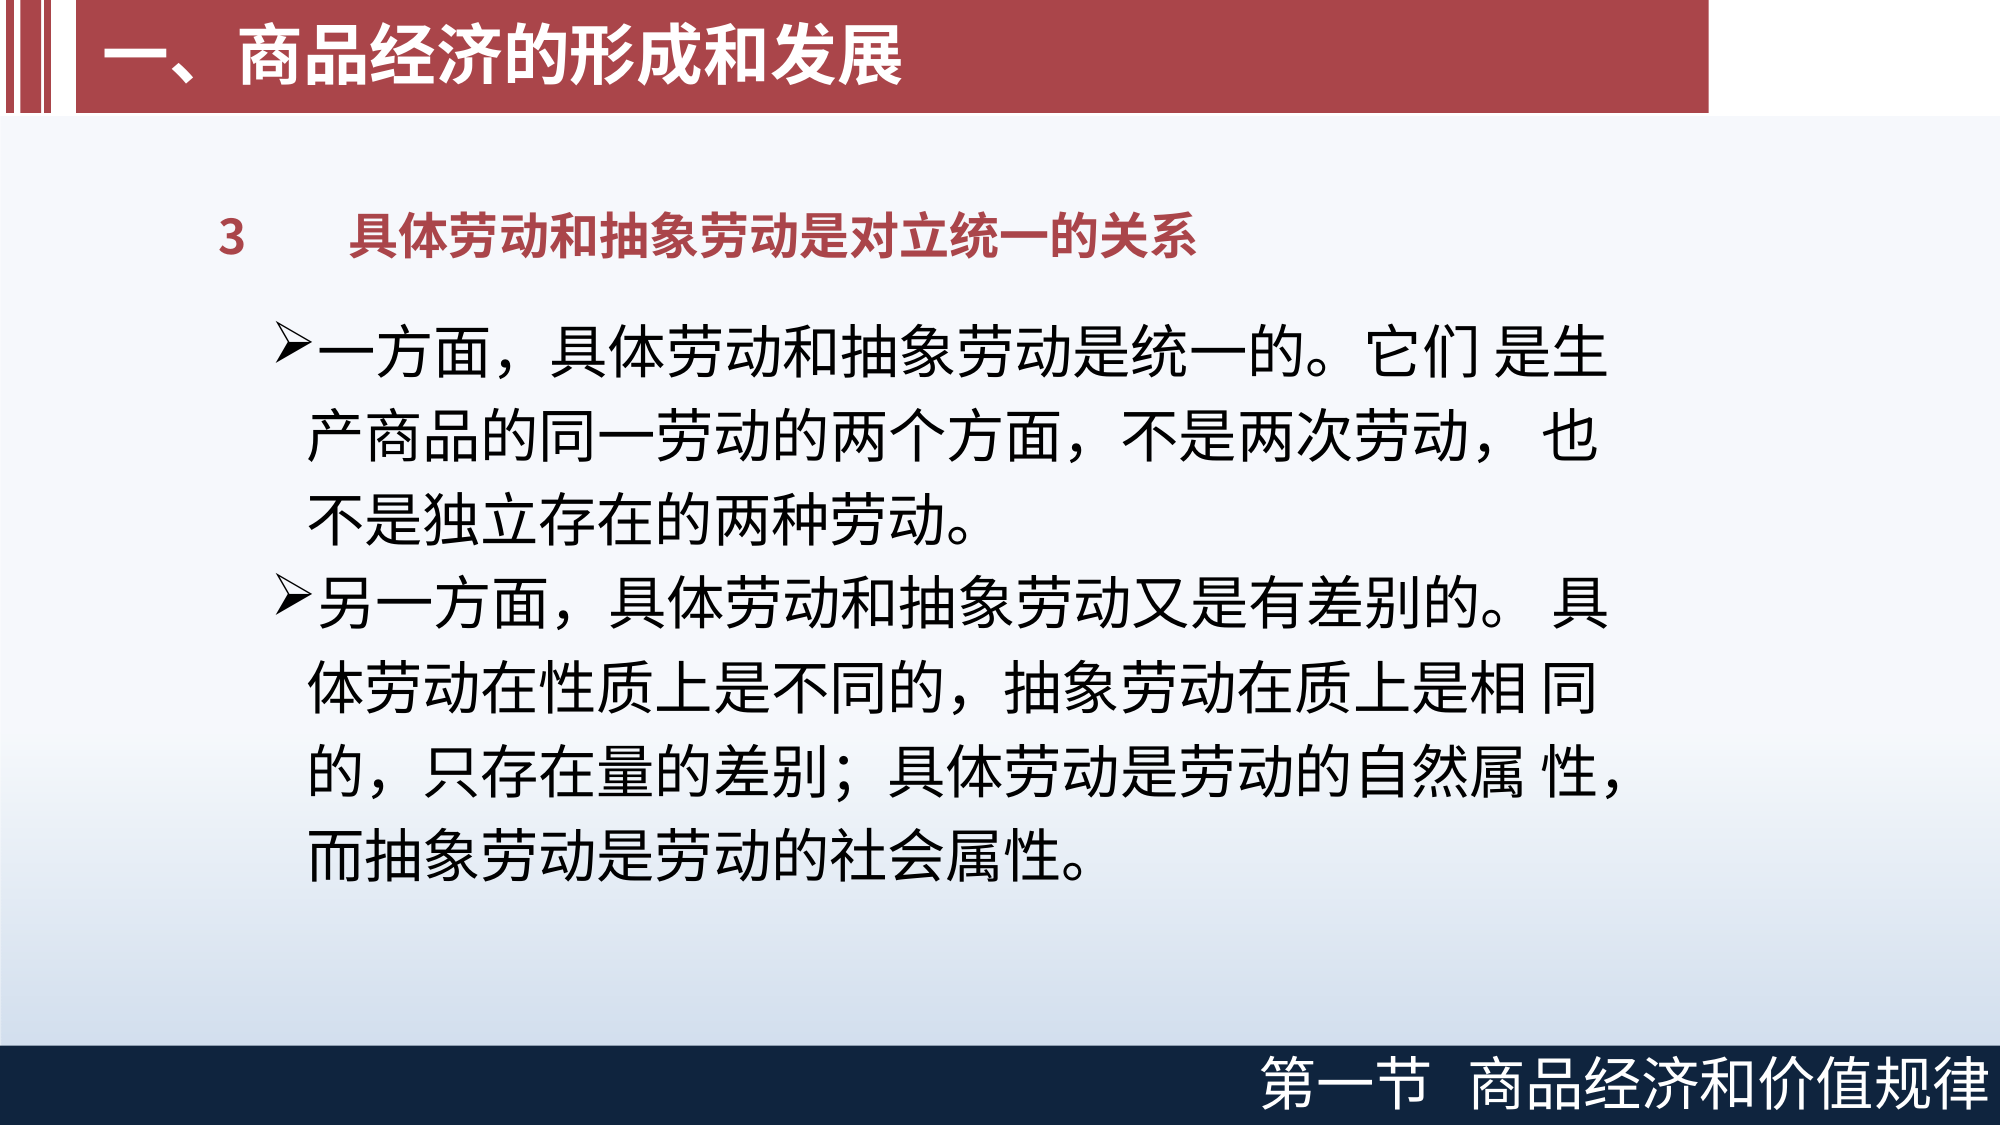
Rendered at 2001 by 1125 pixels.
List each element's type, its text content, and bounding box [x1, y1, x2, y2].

title 一、商品经济的形成和发展 [100, 10, 963, 201]
text_box [0, 1045, 2000, 1125]
text_box 具体劳动和抽象劳动是对立统一的关系 一方面，具体劳动和抽象劳动是统一的。它们 是生产商品的同一劳动的两个方面，不是两次劳动， 也不是独立存在的两种劳动。 另一方面，具体劳动和抽象劳动又是有差别的。 具体劳动在性质上是不同的，抽象劳动在质上是相 同的，只存在量的差别；具体劳动是劳动的自然属 性，而抽象劳动是劳动的社会属性。 [216, 202, 1651, 889]
text_box 商品经济和价值规律 [1465, 1044, 1994, 1118]
text_box 第一节 [1255, 1044, 1435, 1118]
text_box [0, 116, 2000, 1045]
